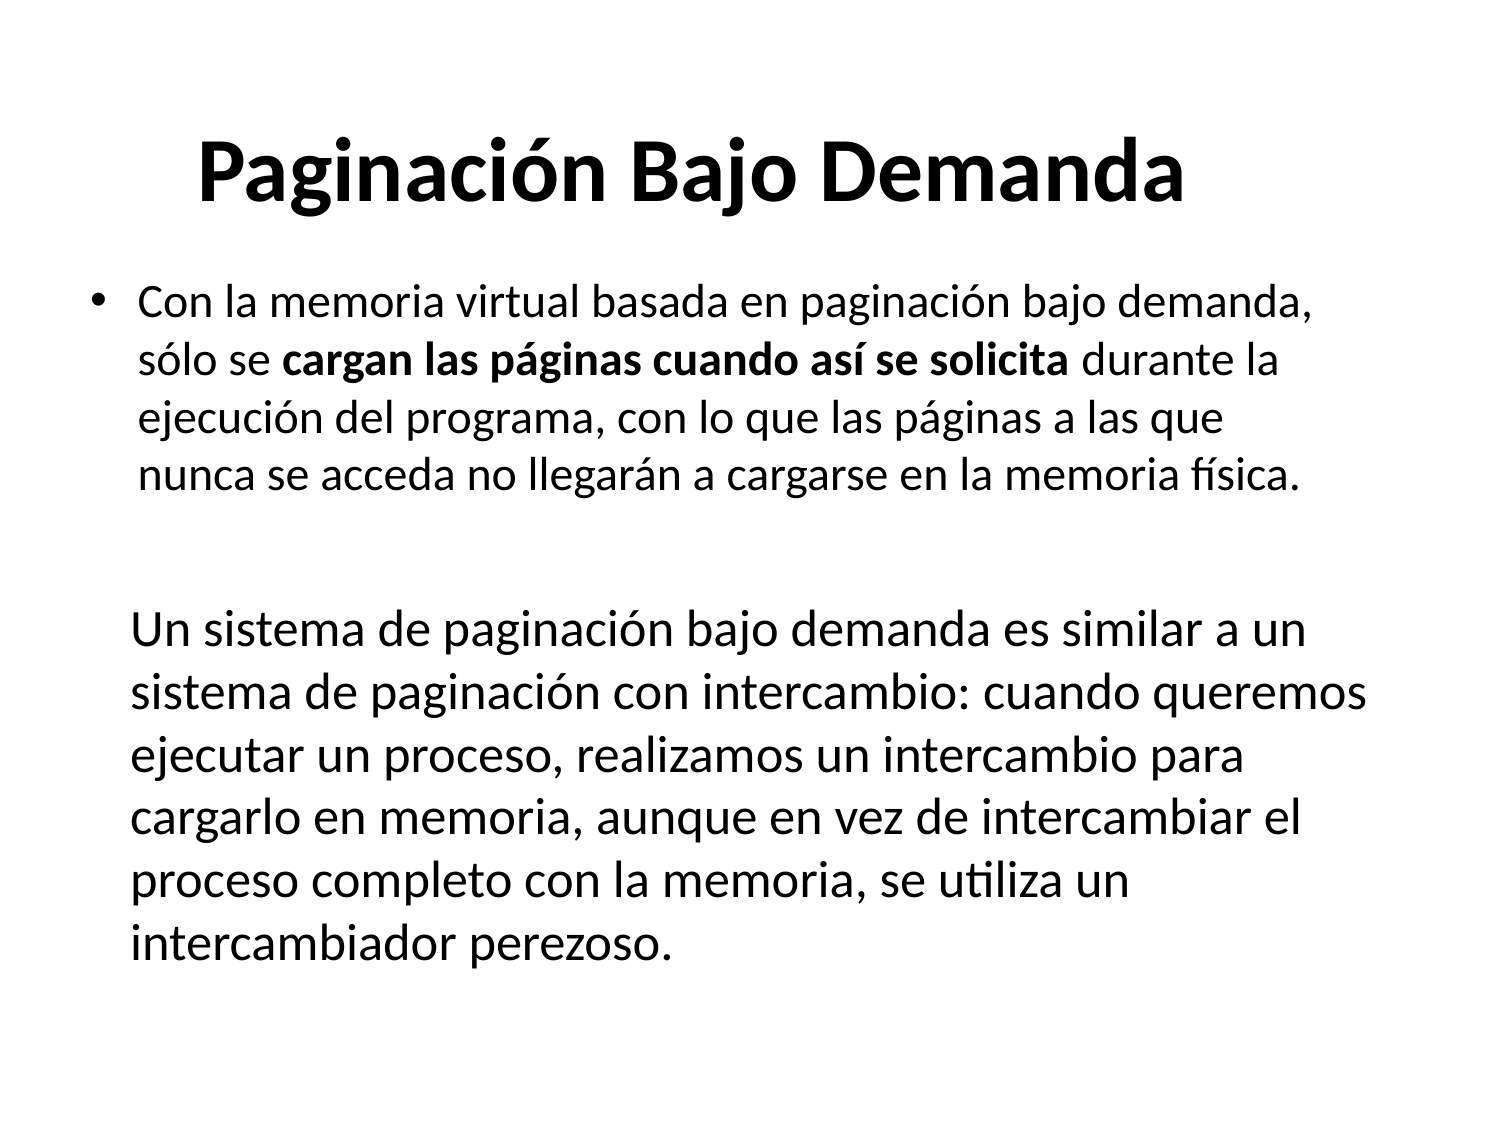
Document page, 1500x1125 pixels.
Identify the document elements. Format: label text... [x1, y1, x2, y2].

text_box Un sistema de paginación bajo demanda es similar a un sistema de paginación con intercambio: cuando queremos ejecutar un proceso, realizamos un intercambio para cargarlo en memoria, aunque en vez de intercambiar el proceso completo con la memoria, se utiliza un intercambiador perezoso. [64, 586, 1415, 988]
title Paginación Bajo Demanda [17, 71, 1368, 259]
list Con la memoria virtual basada en paginación bajo demanda, sólo se cargan las páginas cuando así se solicita durante la ejecución del programa, con lo que las páginas a las que nunca se acceda no llegarán a cargarse en la memoria física. [75, 262, 1365, 551]
